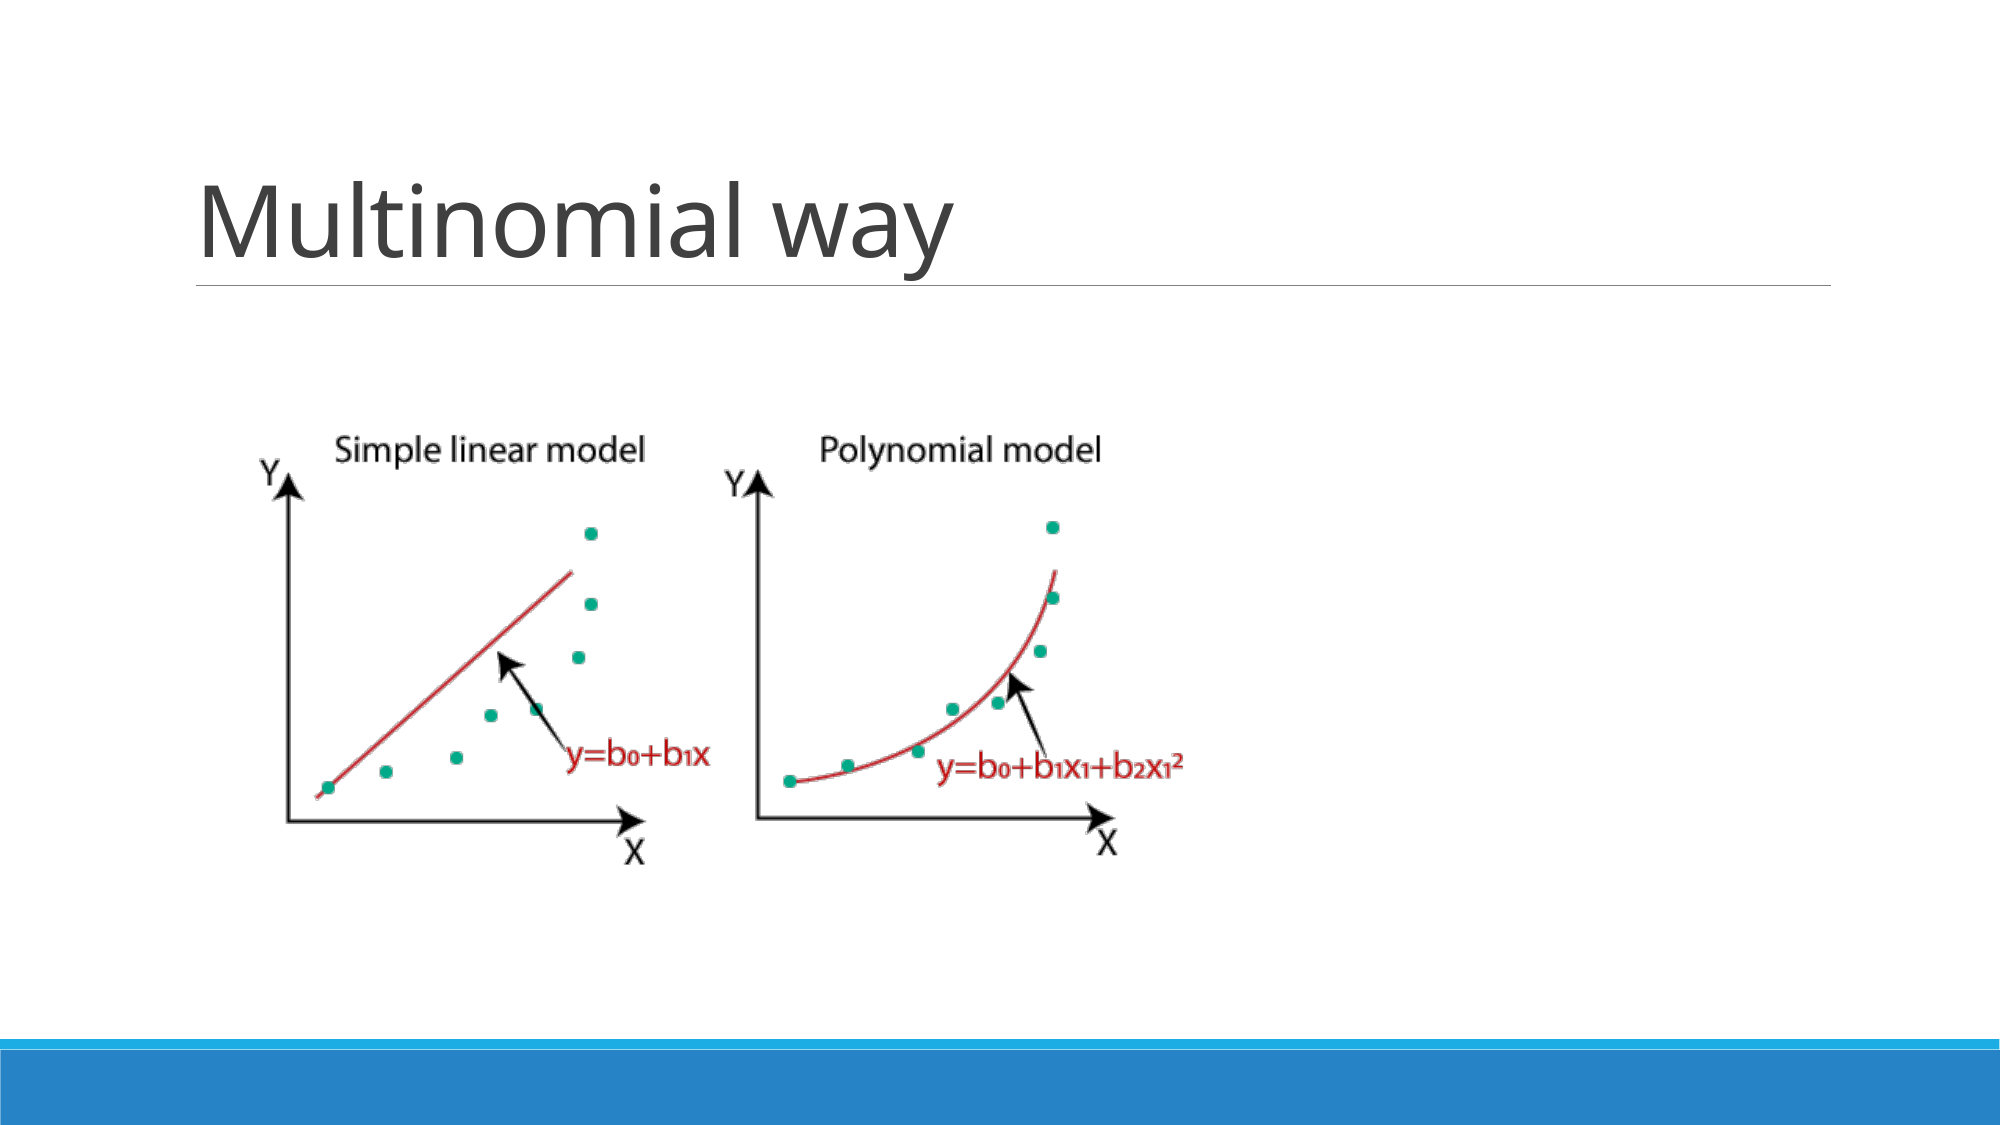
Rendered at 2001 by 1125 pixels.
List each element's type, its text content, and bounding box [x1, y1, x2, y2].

picture [255, 412, 1194, 883]
title Multinomial way [180, 47, 1830, 285]
